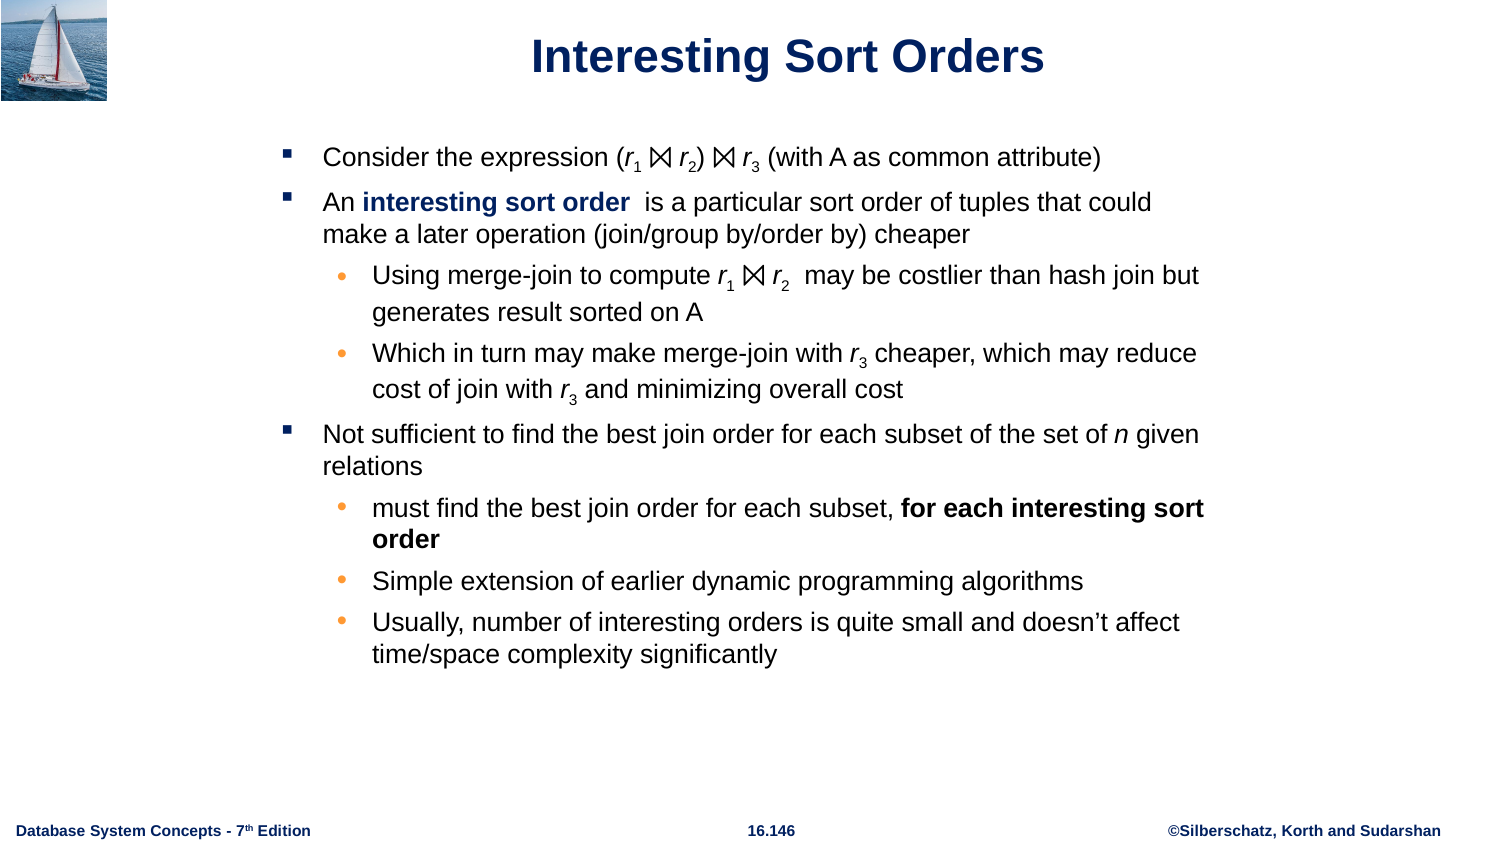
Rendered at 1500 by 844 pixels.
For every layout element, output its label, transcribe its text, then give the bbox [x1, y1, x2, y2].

title Interesting Sort Orders [125, 14, 1452, 90]
picture [1, 0, 107, 101]
list Consider the expression (r1 ⨝ r2) ⨝ r3 (with A as common attribute) An interesting sort order is a particular sort order of tuples that could make a later operation (join/group by/order by) cheaper Using merge-join to compute r1 ⨝ r2 may be costlier than hash join but generates result sorted on A Which in turn may make merge-join with r3 cheaper, which may reduce cost of join with r3 and minimizing overall cost Not sufficient to find the best join order for each subset of the set of n given relations must find the best join order for each subset, for each interesting sort order Simple extension of earlier dynamic programming algorithms Usually, number of interesting orders is quite small and doesn’t affect time/space complexity significantly [265, 132, 1225, 793]
